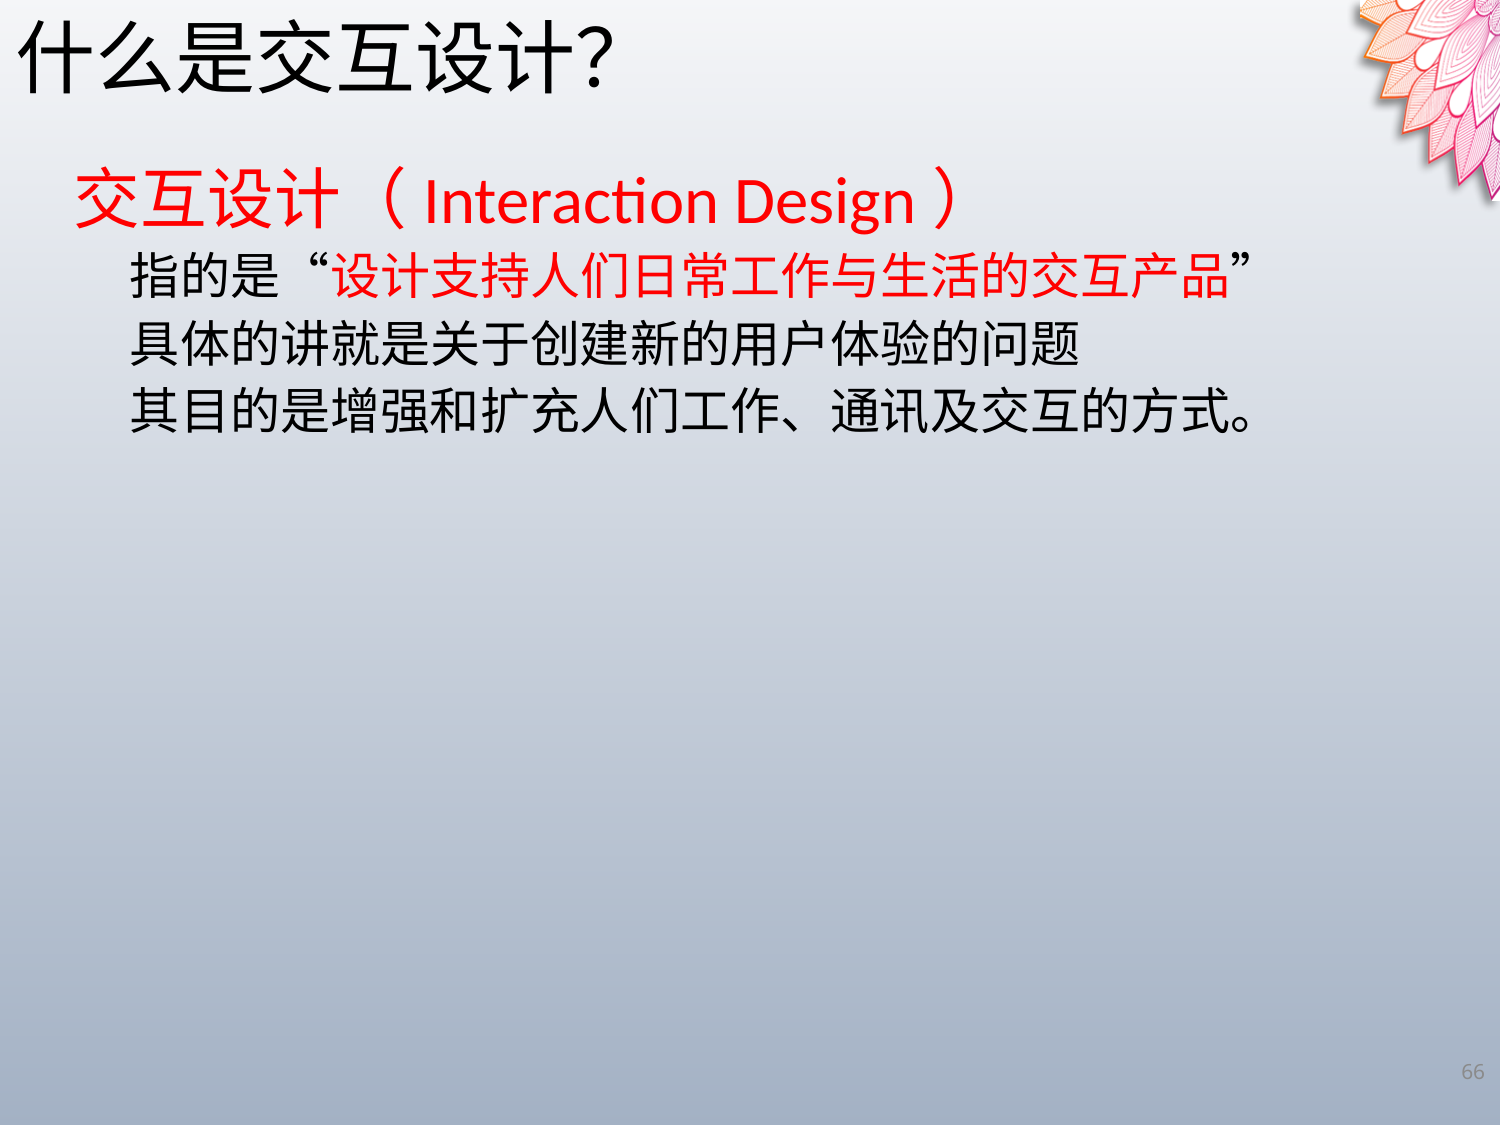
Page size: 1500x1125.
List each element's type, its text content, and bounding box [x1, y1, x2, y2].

title 什么是交互设计？ [0, 10, 1305, 112]
list 交互设计（Interaction Design） 指的是“设计支持人们日常工作与生活的交互产品” 具体的讲就是关于创建新的用户体验的问题 其目的是增强和扩充人们工作、通讯及交互的方式。 [58, 148, 1500, 1106]
slide_number 66 [1162, 1042, 1500, 1103]
picture [1360, 0, 1500, 148]
